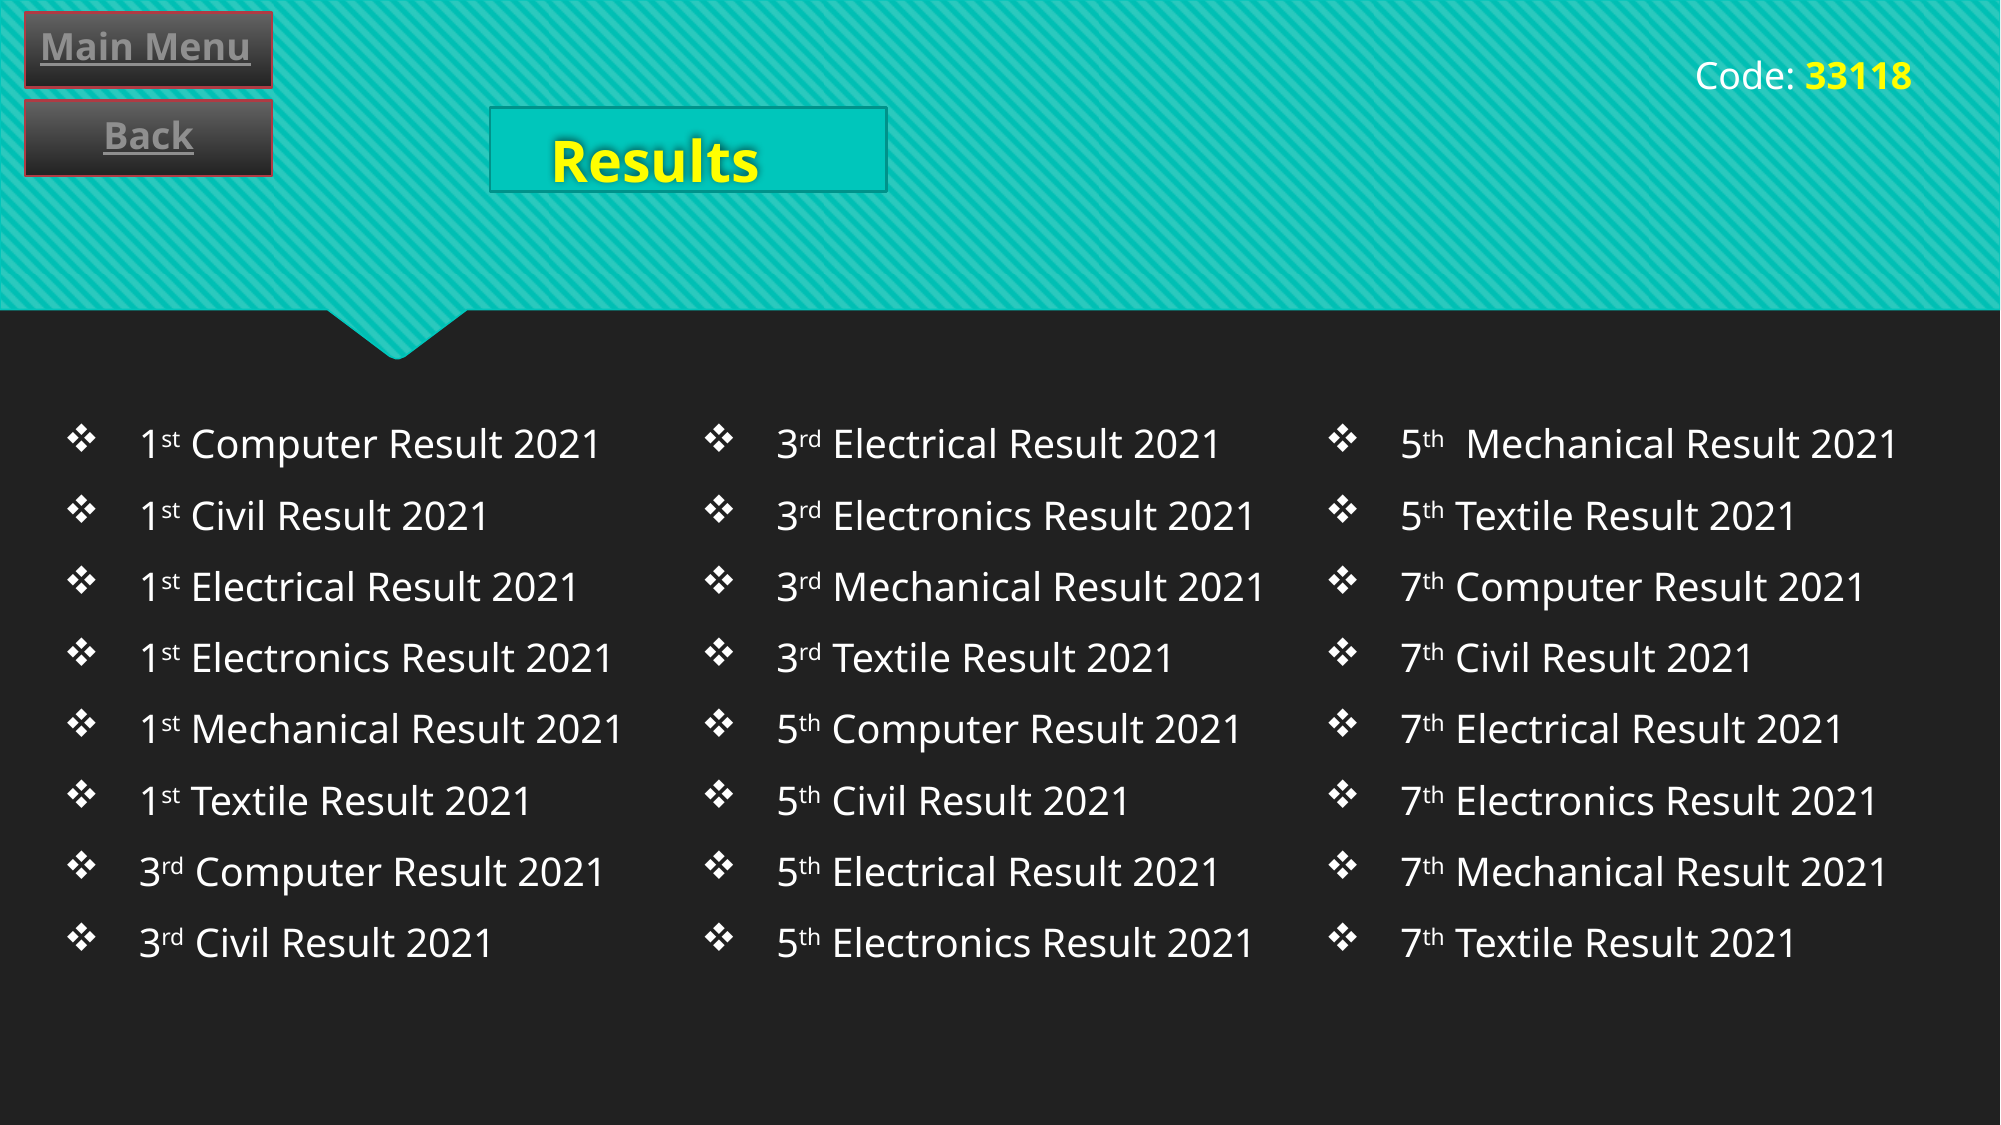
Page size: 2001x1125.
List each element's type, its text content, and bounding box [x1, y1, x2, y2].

text_box 3rd Electrical Result 2021 3rd Electronics Result 2021 3rd Mechanical Result 2021 3rd Textile Result 2021 5th Computer Result 2021 5th Civil Result 2021 5th Electrical Result 2021 5th Electronics Result 2021 [686, 388, 1310, 973]
text_box [1033, 284, 1872, 388]
text_box [24, 99, 273, 177]
text_box 5th Mechanical Result 2021 5th Textile Result 2021 7th Computer Result 2021 7th Civil Result 2021 7th Electrical Result 2021 7th Electronics Result 2021 7th Mechanical Result 2021 7th Textile Result 2021 [1310, 388, 1941, 973]
text_box Main Menu [25, 15, 273, 82]
text_box Code: 33118 [1679, 44, 1941, 105]
text_box 1st Computer Result 2021 1st Civil Result 2021 1st Electrical Result 2021 1st Electronics Result 2021 1st Mechanical Result 2021 1st Textile Result 2021 3rd Computer Result 2021 3rd Civil Result 2021 [48, 388, 663, 973]
text_box Back [25, 104, 272, 171]
text_box [24, 11, 273, 89]
title Results [535, 116, 1470, 202]
text_box [489, 106, 888, 193]
